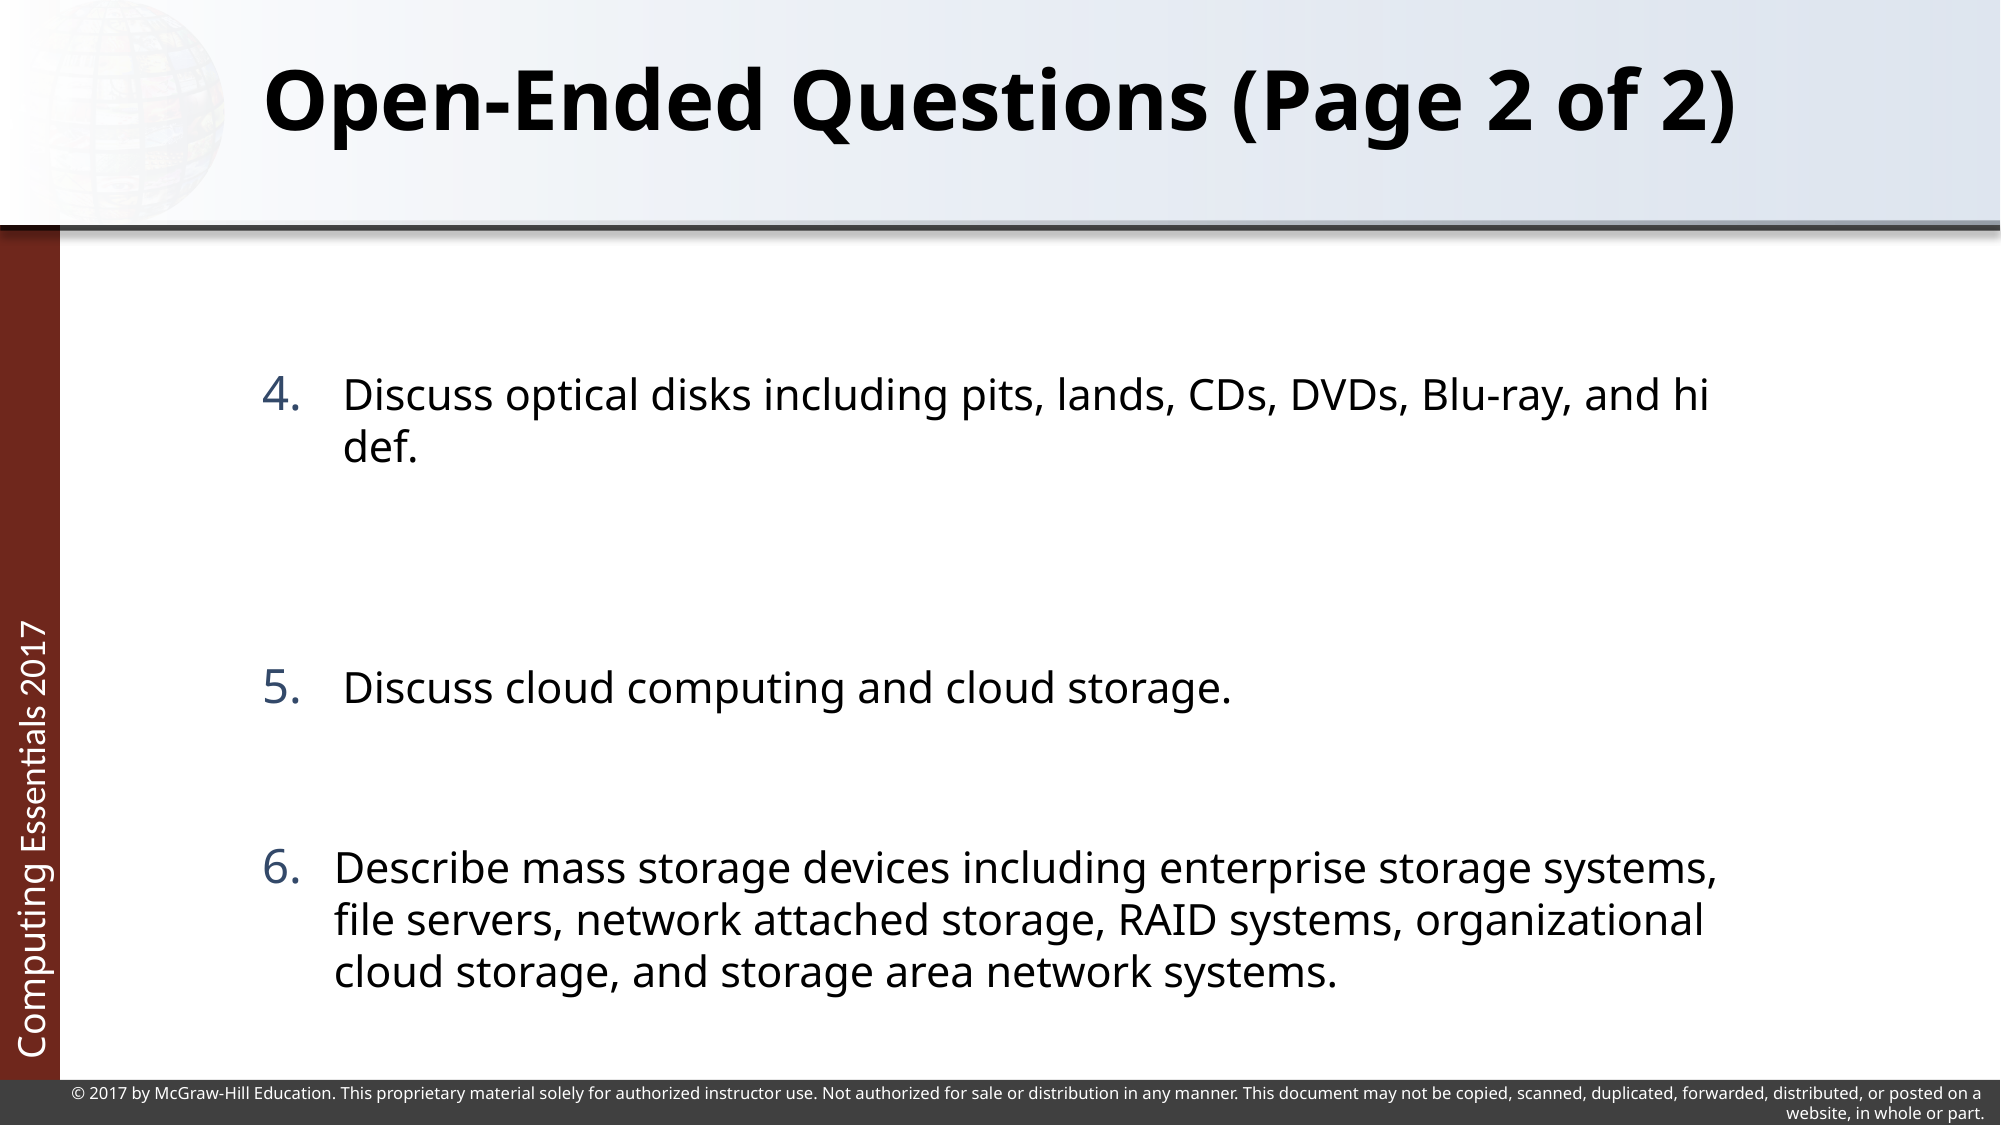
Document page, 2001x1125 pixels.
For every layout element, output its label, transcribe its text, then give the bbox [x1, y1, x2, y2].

list Discuss optical disks including pits, lands, CDs, DVDs, Blu-ray, and hi def. Discuss cloud computing and cloud storage. Describe mass storage devices including enterprise storage systems, file servers, network attached storage, RAID systems, organizational cloud storage, and storage area network systems. [247, 299, 1807, 1007]
title Open-Ended Questions (Page 2 of 2) [247, 0, 1985, 195]
